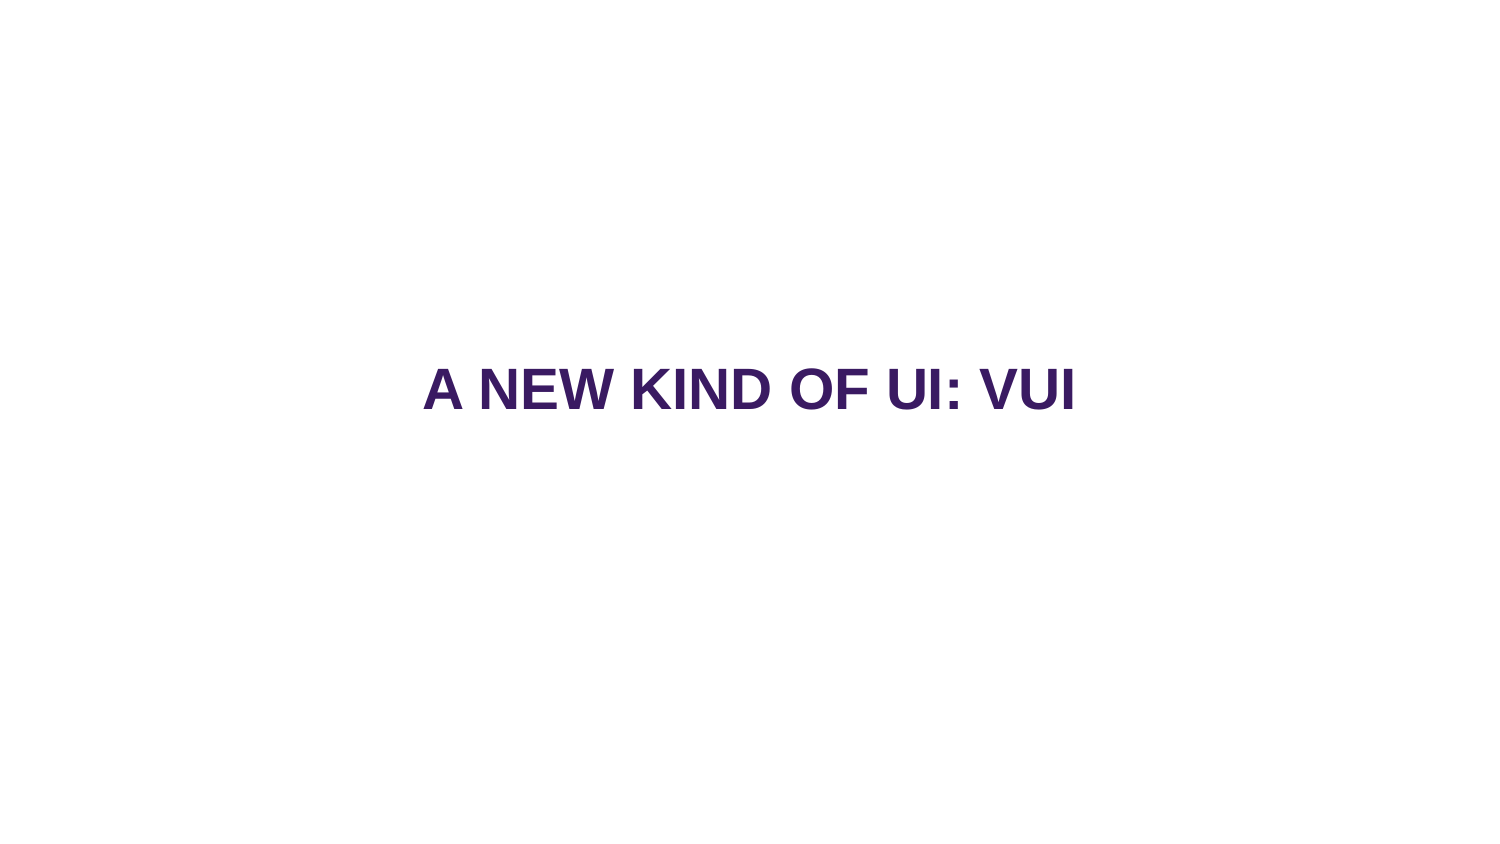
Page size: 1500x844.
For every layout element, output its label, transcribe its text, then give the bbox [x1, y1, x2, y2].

title A NEW KIND OF UI: VUI [75, 315, 1425, 457]
